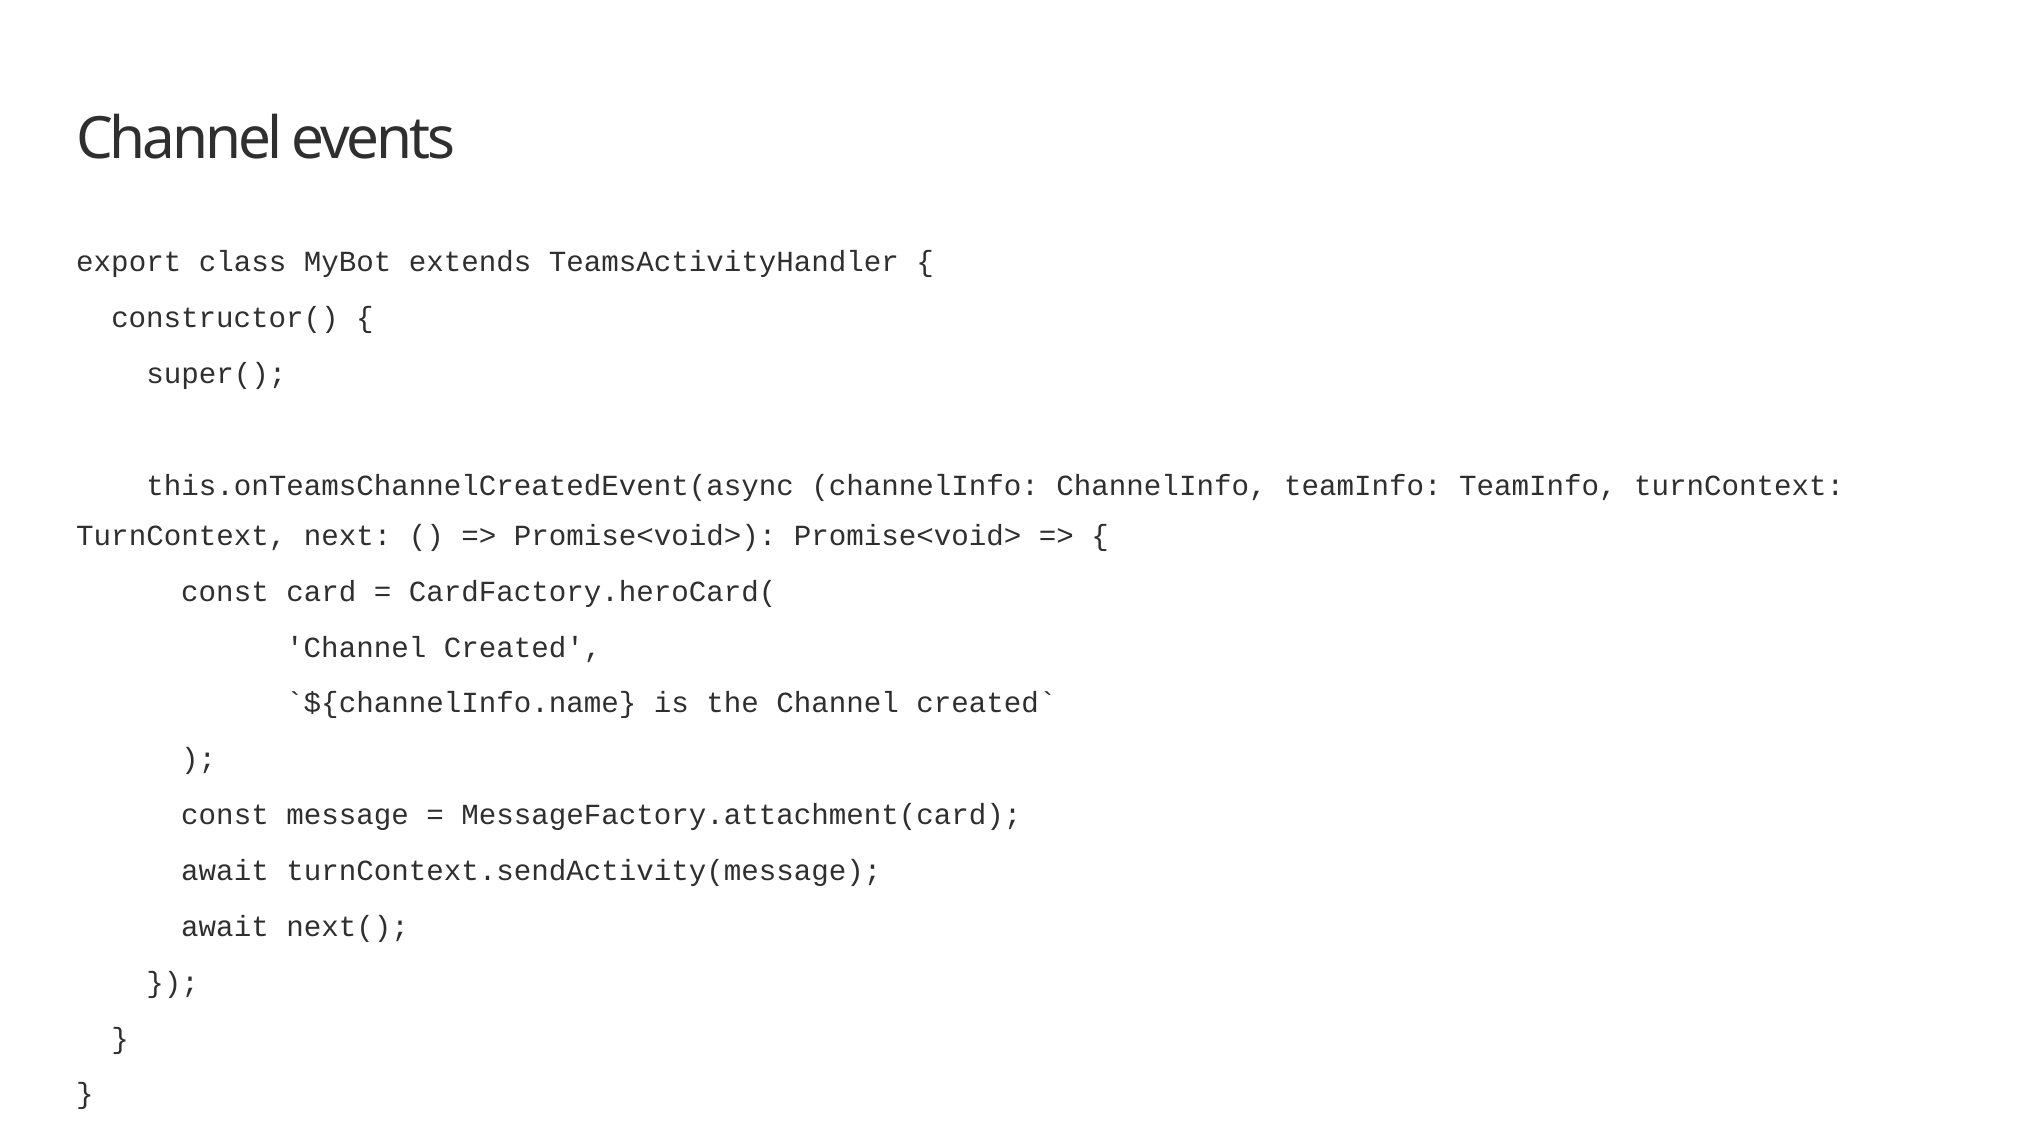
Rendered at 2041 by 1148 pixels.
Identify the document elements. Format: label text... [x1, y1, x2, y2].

list export class MyBot extends TeamsActivityHandler { constructor() { super(); this.onTeamsChannelCreatedEvent(async (channelInfo: ChannelInfo, teamInfo: TeamInfo, turnContext: TurnContext, next: () => Promise<void>): Promise<void> => { const card = CardFactory.heroCard( 'Channel Created', `${channelInfo.name} is the Channel created` ); const message = MessageFactory.attachment(card); await turnContext.sendActivity(message); await next(); }); } } [76, 227, 1969, 1131]
title Channel events [76, 103, 1969, 172]
